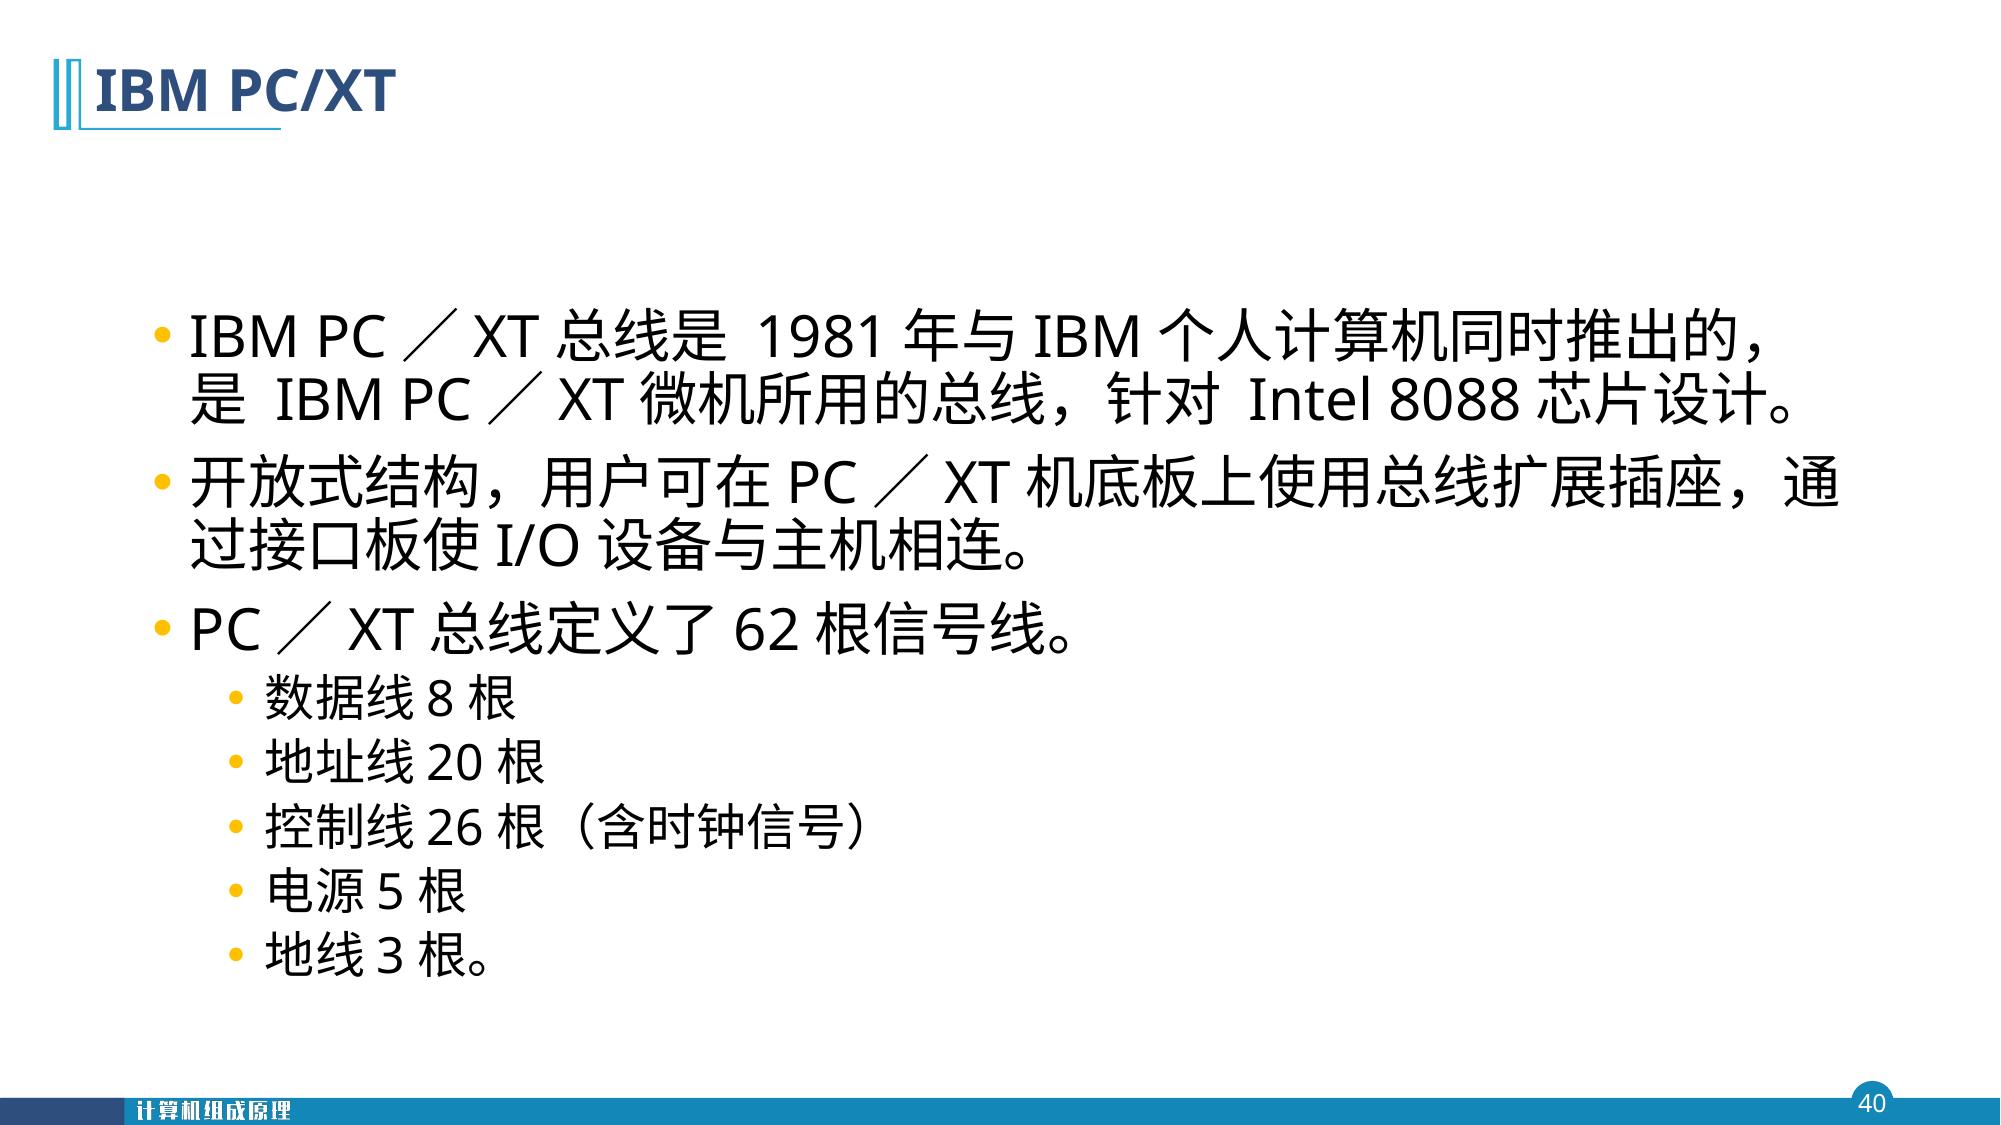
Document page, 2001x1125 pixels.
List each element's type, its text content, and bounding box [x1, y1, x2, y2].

title IBM PC/XT [80, 42, 1805, 144]
list IBM PC／XT总线是 1981年与IBM个人计算机同时推出的，是 IBM PC／XT微机所用的总线，针对 Intel 8088芯片设计。 开放式结构，用户可在PC／XT机底板上使用总线扩展插座，通过接口板使I/O设备与主机相连。 PC／XT总线定义了62根信号线。 数据线8根 地址线20根 控制线26根（含时钟信号） 电源5根 地线3根。 [137, 299, 1863, 1014]
